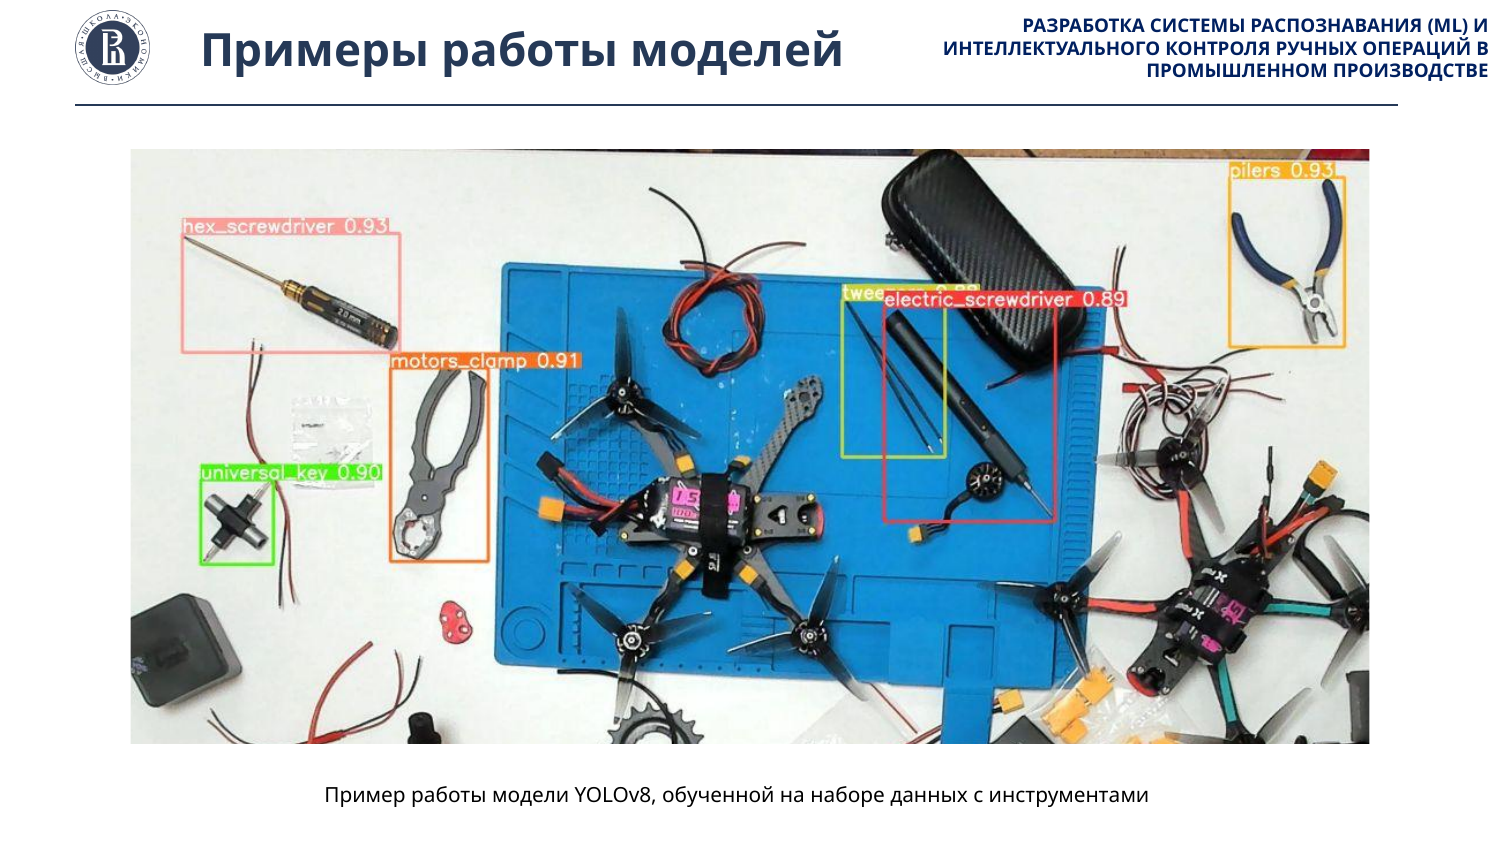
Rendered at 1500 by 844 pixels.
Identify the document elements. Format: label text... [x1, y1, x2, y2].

text_box Пример работы модели YOLOv8, обученной на наборе данных с инструментами [70, 754, 1403, 823]
text_box РАЗРАБОТКА СИСТЕМЫ РАСПОЗНАВАНИЯ (ML) И ИНТЕЛЛЕКТУАЛЬНОГО КОНТРОЛЯ РУЧНЫХ ОПЕРАЦИЙ В ПРОМЫШЛЕННОМ ПРОИЗВОДСТВЕ [896, 2, 1500, 94]
picture [130, 148, 1370, 744]
text_box Примеры работы моделей [195, 15, 1185, 81]
picture [75, 10, 150, 86]
